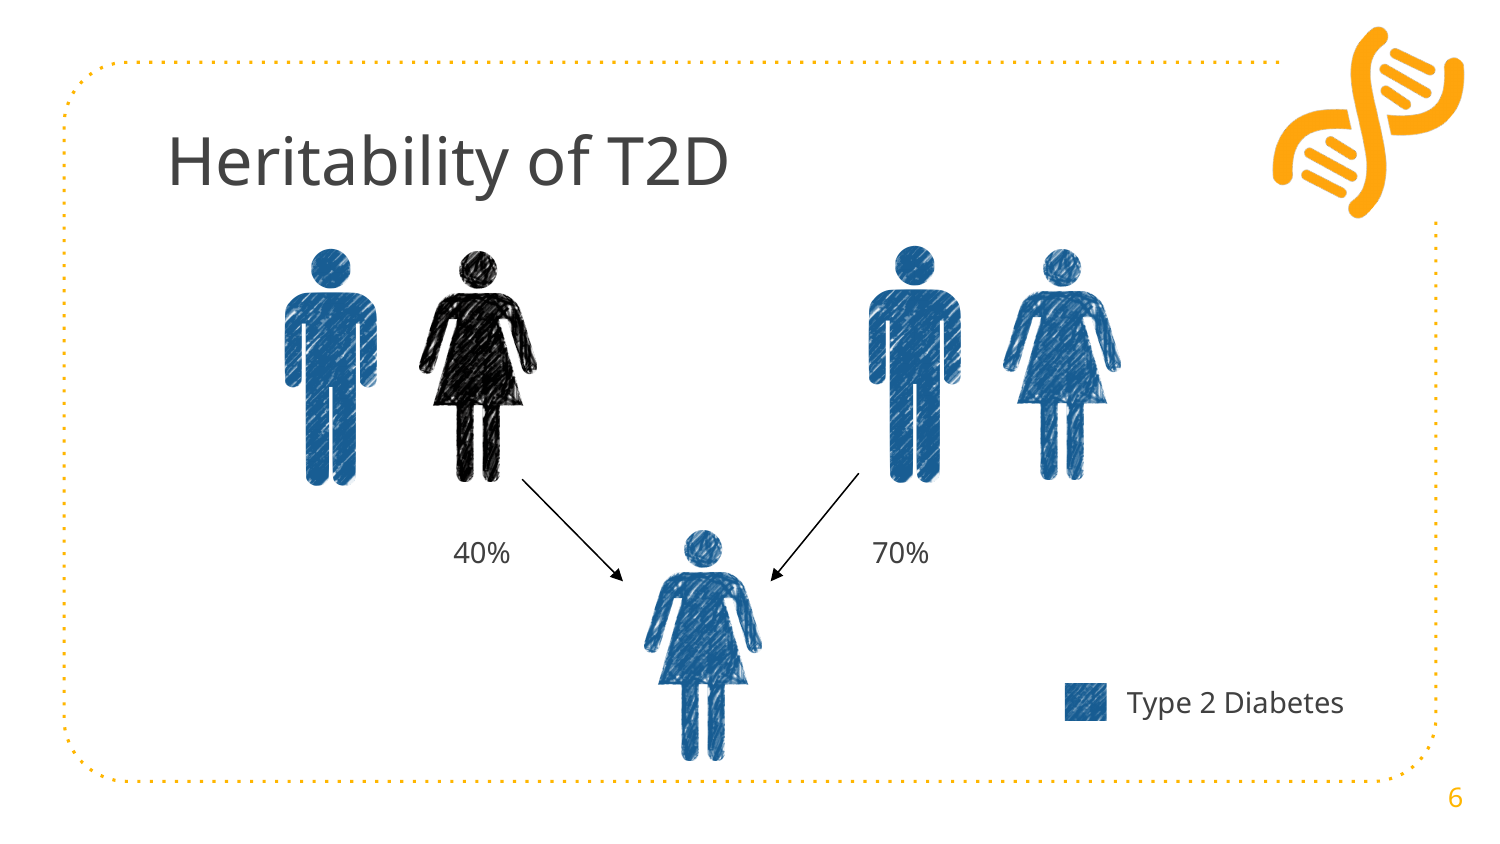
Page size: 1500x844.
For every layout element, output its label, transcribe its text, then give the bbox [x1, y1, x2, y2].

slide_number 6 [1411, 753, 1500, 844]
picture [1255, 3, 1482, 240]
text_box 70% [865, 527, 955, 577]
text_box Type 2 Diabetes [1112, 676, 1399, 727]
picture [643, 530, 762, 761]
title Heritability of T2D [151, 103, 1278, 244]
picture [1064, 683, 1107, 721]
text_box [770, 473, 859, 582]
picture [241, 240, 537, 493]
picture [825, 238, 1121, 491]
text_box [521, 479, 624, 582]
text_box 40% [438, 527, 516, 577]
